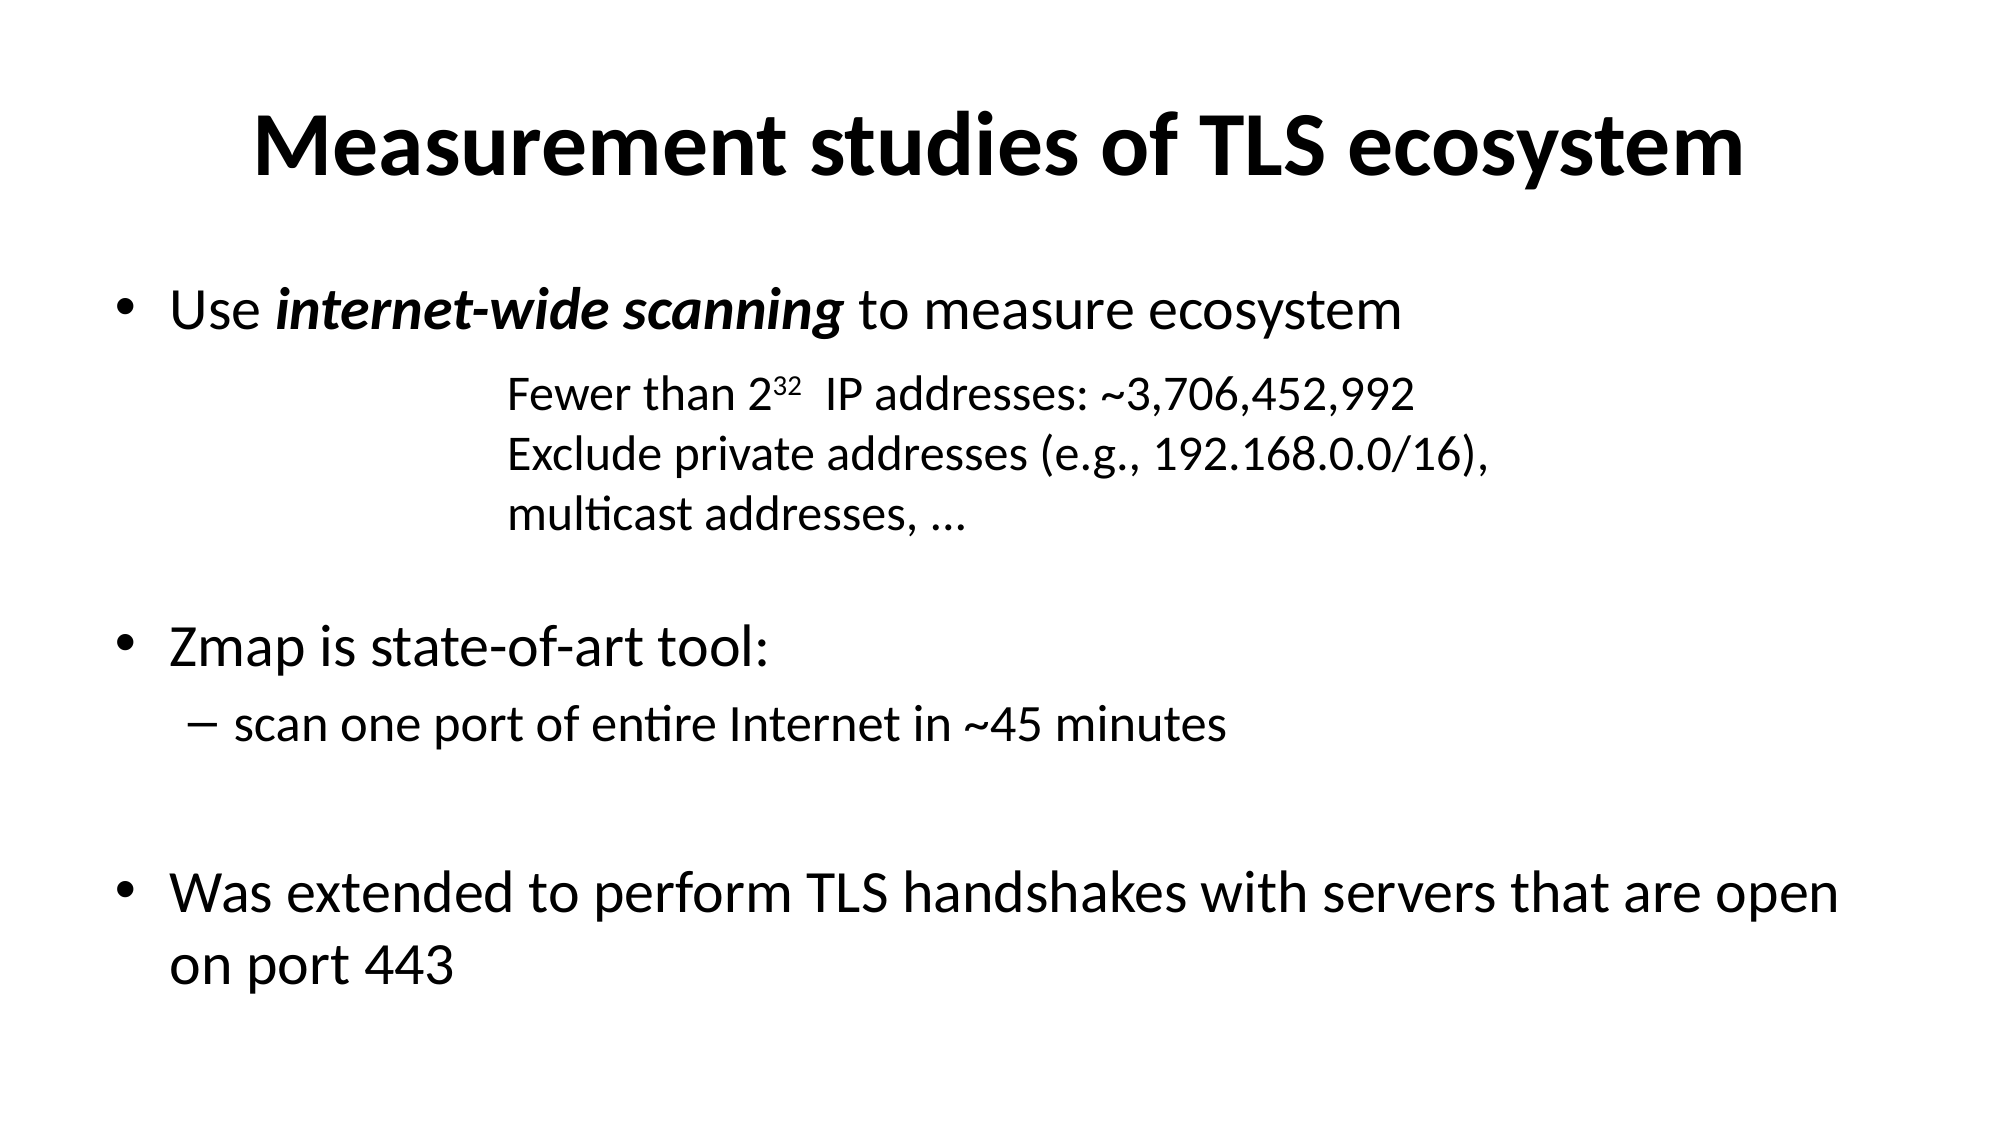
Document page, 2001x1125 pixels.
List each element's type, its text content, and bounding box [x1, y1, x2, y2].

title Measurement studies of TLS ecosystem [99, 45, 1900, 233]
text_box Fewer than 232 IP addresses: ~3,706,452,992 Exclude private addresses (e.g., 192.168.0.0/16), multicast addresses, ... [492, 353, 1517, 548]
list Use internet-wide scanning to measure ecosystem Zmap is state-of-art tool: scan one port of entire Internet in ~45 minutes Was extended to perform TLS handshakes with servers that are open on port 443 [99, 262, 1900, 1005]
